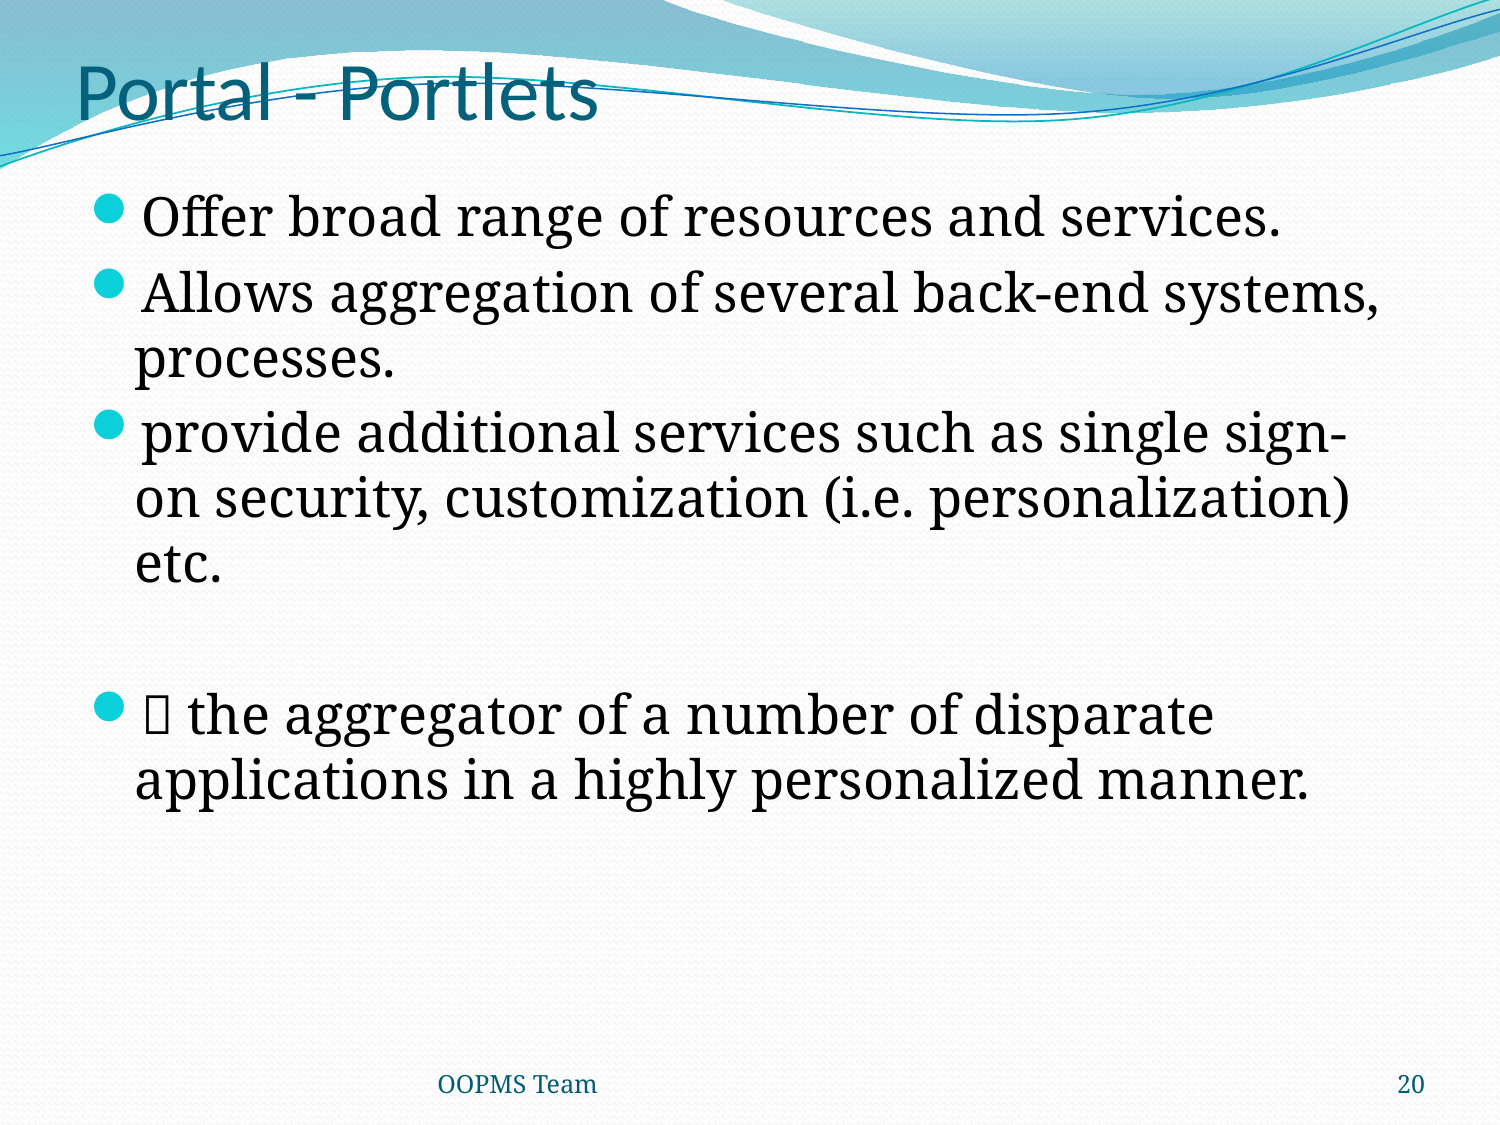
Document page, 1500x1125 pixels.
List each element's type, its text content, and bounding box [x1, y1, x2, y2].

title Portal - Portlets [75, 0, 1425, 138]
footer OOPMS Team [437, 1042, 988, 1103]
slide_number 20 [1299, 1042, 1425, 1103]
list Offer broad range of resources and services. Allows aggregation of several back-end systems, processes. provide additional services such as single sign-on security, customization (i.e. personalization) etc.  the aggregator of a number of disparate applications in a highly personalized manner. [75, 174, 1425, 1038]
